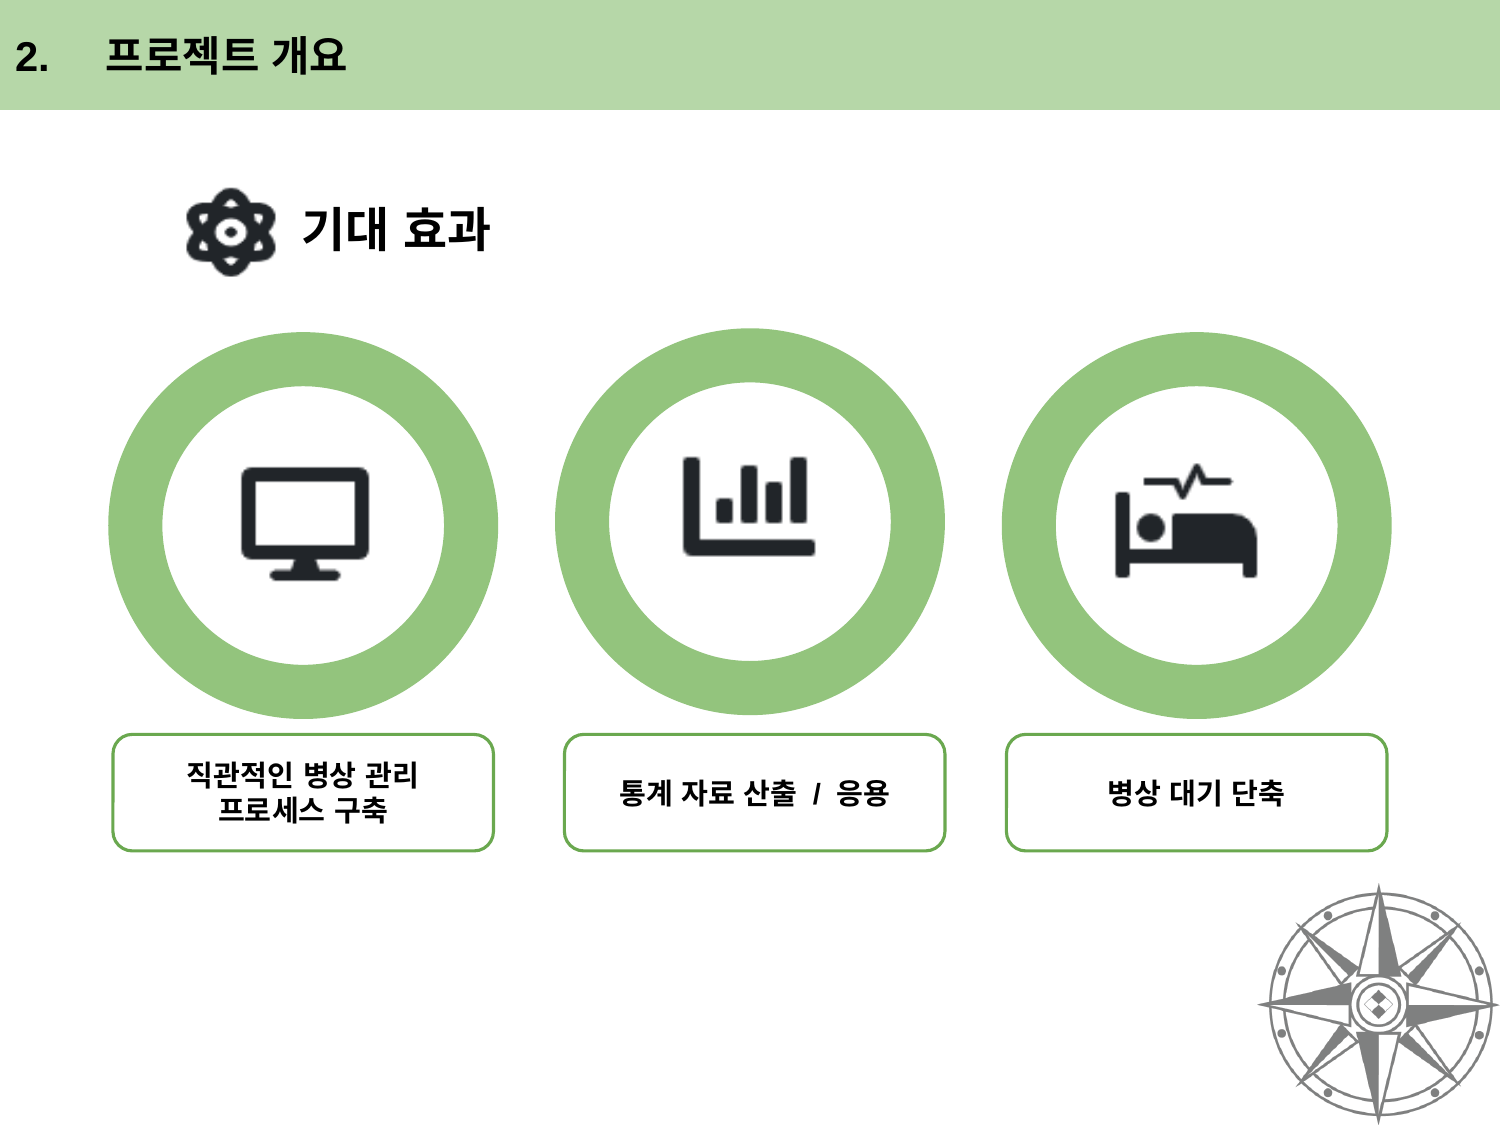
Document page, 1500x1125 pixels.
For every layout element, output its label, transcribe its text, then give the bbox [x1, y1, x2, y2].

picture [163, 170, 297, 288]
picture [1257, 882, 1500, 1125]
title 2. 프로젝트 개요 [0, 0, 1500, 110]
text_box [1001, 332, 1392, 719]
picture [1095, 436, 1287, 602]
text_box 병상 대기 단축 [1006, 734, 1387, 851]
text_box [108, 332, 499, 719]
picture [654, 428, 846, 588]
text_box 기대 효과 [301, 185, 771, 273]
text_box 직관적인 병상 관리 프로세스 구축 [112, 734, 494, 851]
picture [202, 428, 405, 613]
text_box 통계 자료 산출 / 응용 [564, 734, 945, 851]
text_box [555, 328, 945, 716]
